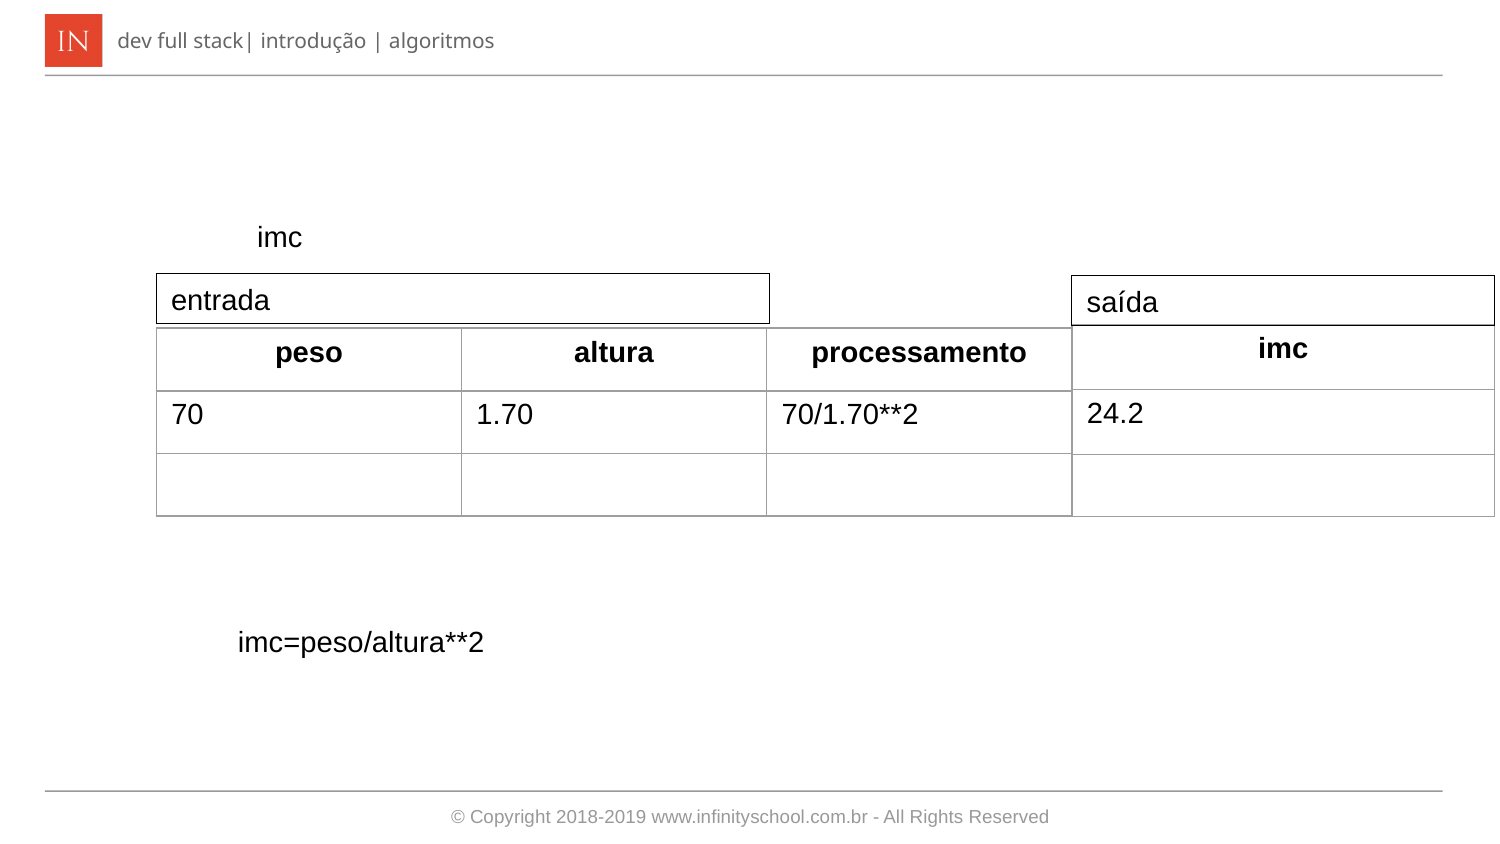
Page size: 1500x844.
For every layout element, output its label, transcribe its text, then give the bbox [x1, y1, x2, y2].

picture [44, 14, 109, 74]
table_cell [767, 454, 1071, 515]
table_cell 24.2 [1073, 390, 1494, 454]
table_header processamento [767, 329, 1071, 390]
text_box saída [1071, 275, 1495, 326]
table_header peso [157, 329, 461, 390]
table_header imc [1073, 326, 1494, 389]
table_cell 1.70 [462, 392, 766, 453]
table_cell 70 [157, 392, 461, 453]
table_cell [462, 454, 766, 515]
table_cell [157, 454, 461, 515]
table_cell 70/1.70**2 [767, 392, 1071, 453]
table_header altura [462, 329, 766, 390]
text_box imc [242, 211, 630, 261]
text_box entrada [156, 273, 770, 324]
text_box imc=peso/altura**2 [223, 615, 525, 666]
table_cell [1073, 455, 1494, 516]
